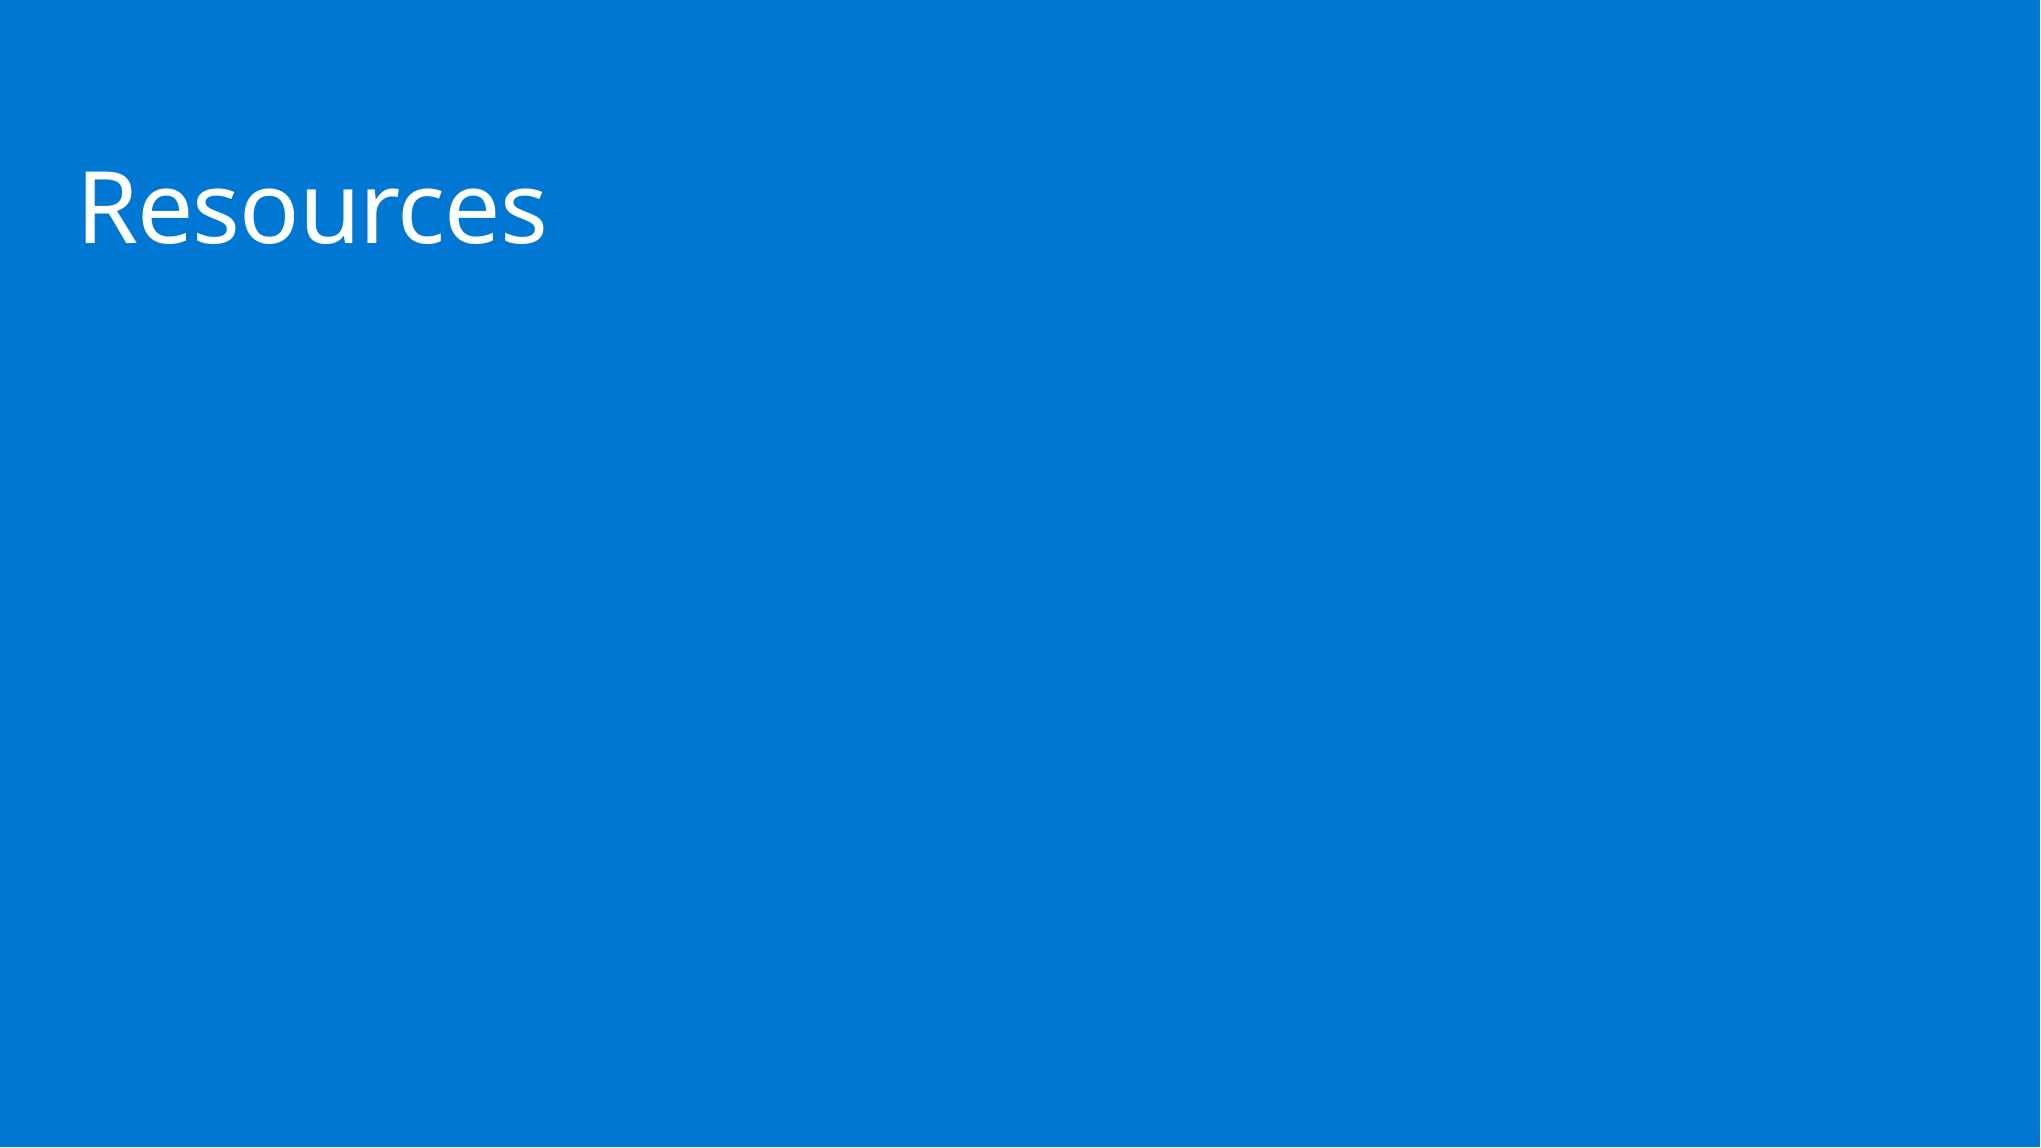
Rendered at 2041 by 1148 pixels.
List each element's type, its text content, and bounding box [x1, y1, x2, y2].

title Resources [76, 157, 1786, 753]
